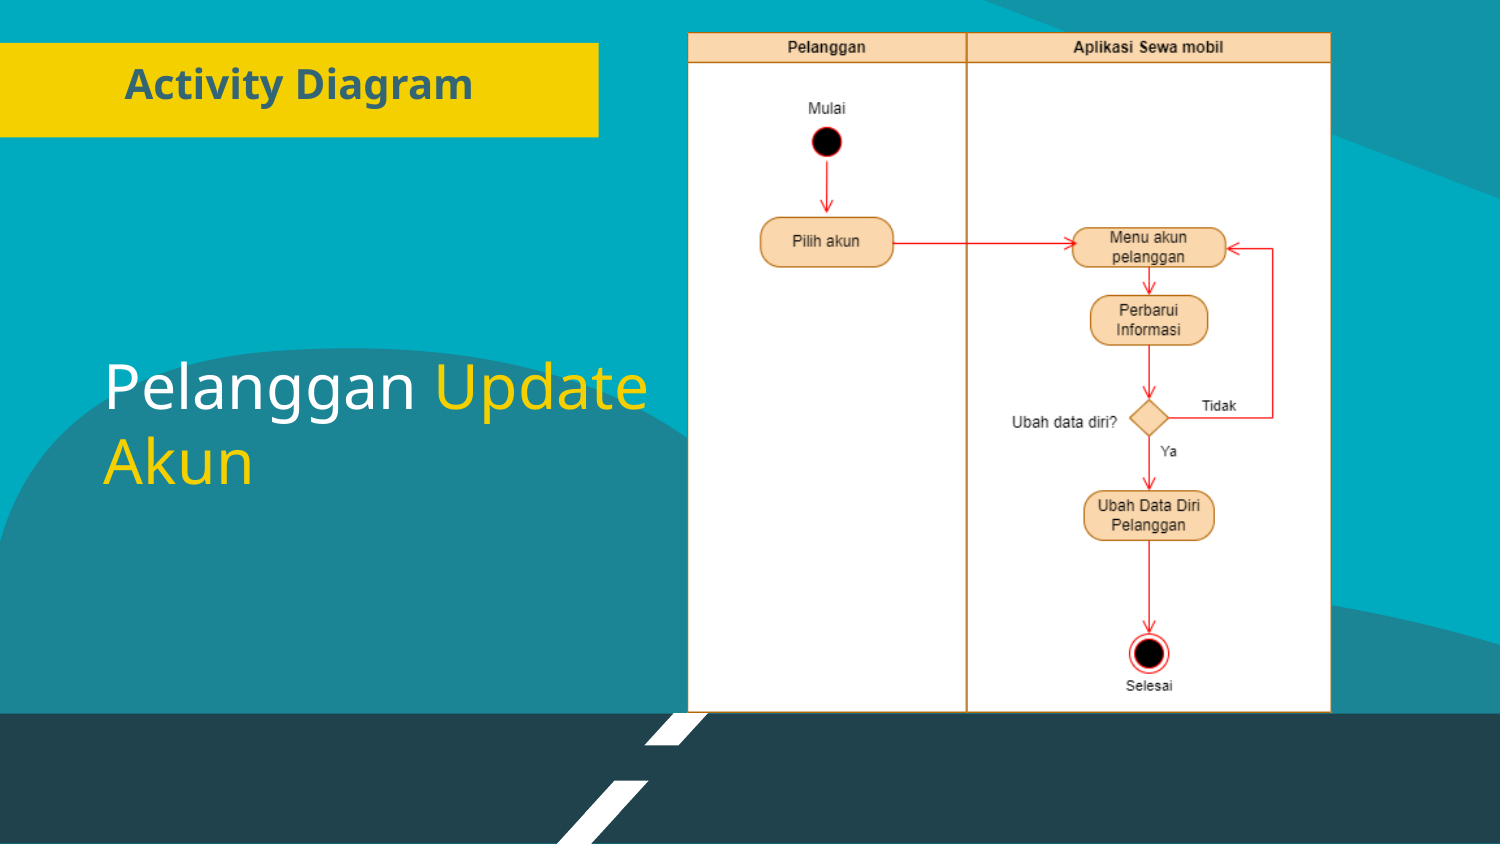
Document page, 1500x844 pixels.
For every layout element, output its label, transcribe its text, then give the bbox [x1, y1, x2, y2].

title Pelanggan Update Akun [88, 291, 681, 553]
picture [686, 32, 1332, 713]
text_box Activity Diagram [0, 42, 599, 138]
